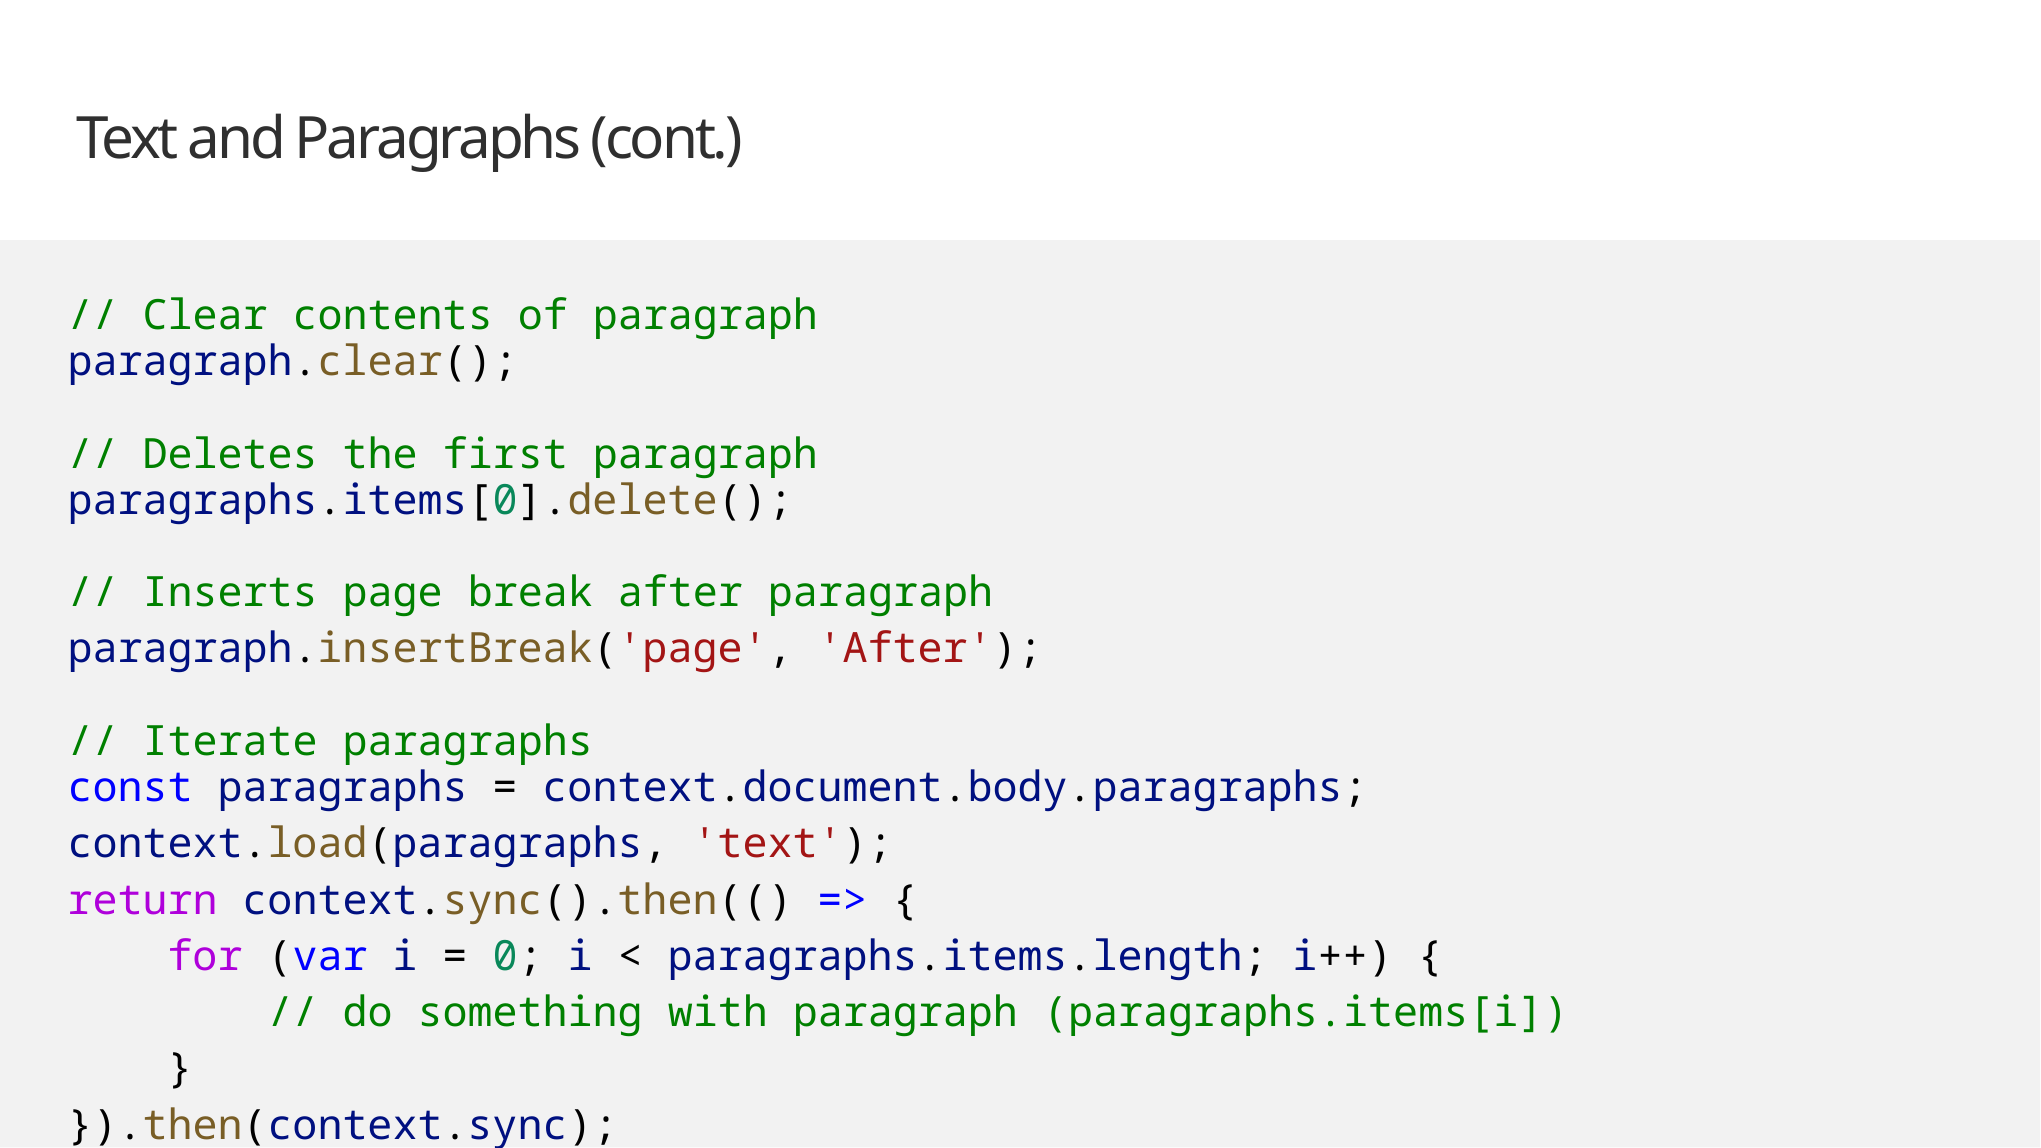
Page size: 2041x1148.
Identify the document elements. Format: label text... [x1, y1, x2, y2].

title Text and Paragraphs (cont.) [76, 103, 1969, 172]
list // Clear contents of paragraph paragraph.clear(); // Deletes the first paragraph paragraphs.items[0].delete(); // Inserts page break after paragraph paragraph.insertBreak('page', 'After'); // Iterate paragraphs const paragraphs = context.document.body.paragraphs; context.load(paragraphs, 'text'); return context.sync().then(() => { for (var i = 0; i < paragraphs.items.length; i++) { // do something with paragraph (paragraphs.items[i]) } }).then(context.sync); [52, 282, 1987, 1148]
text_box [0, 239, 2041, 1148]
